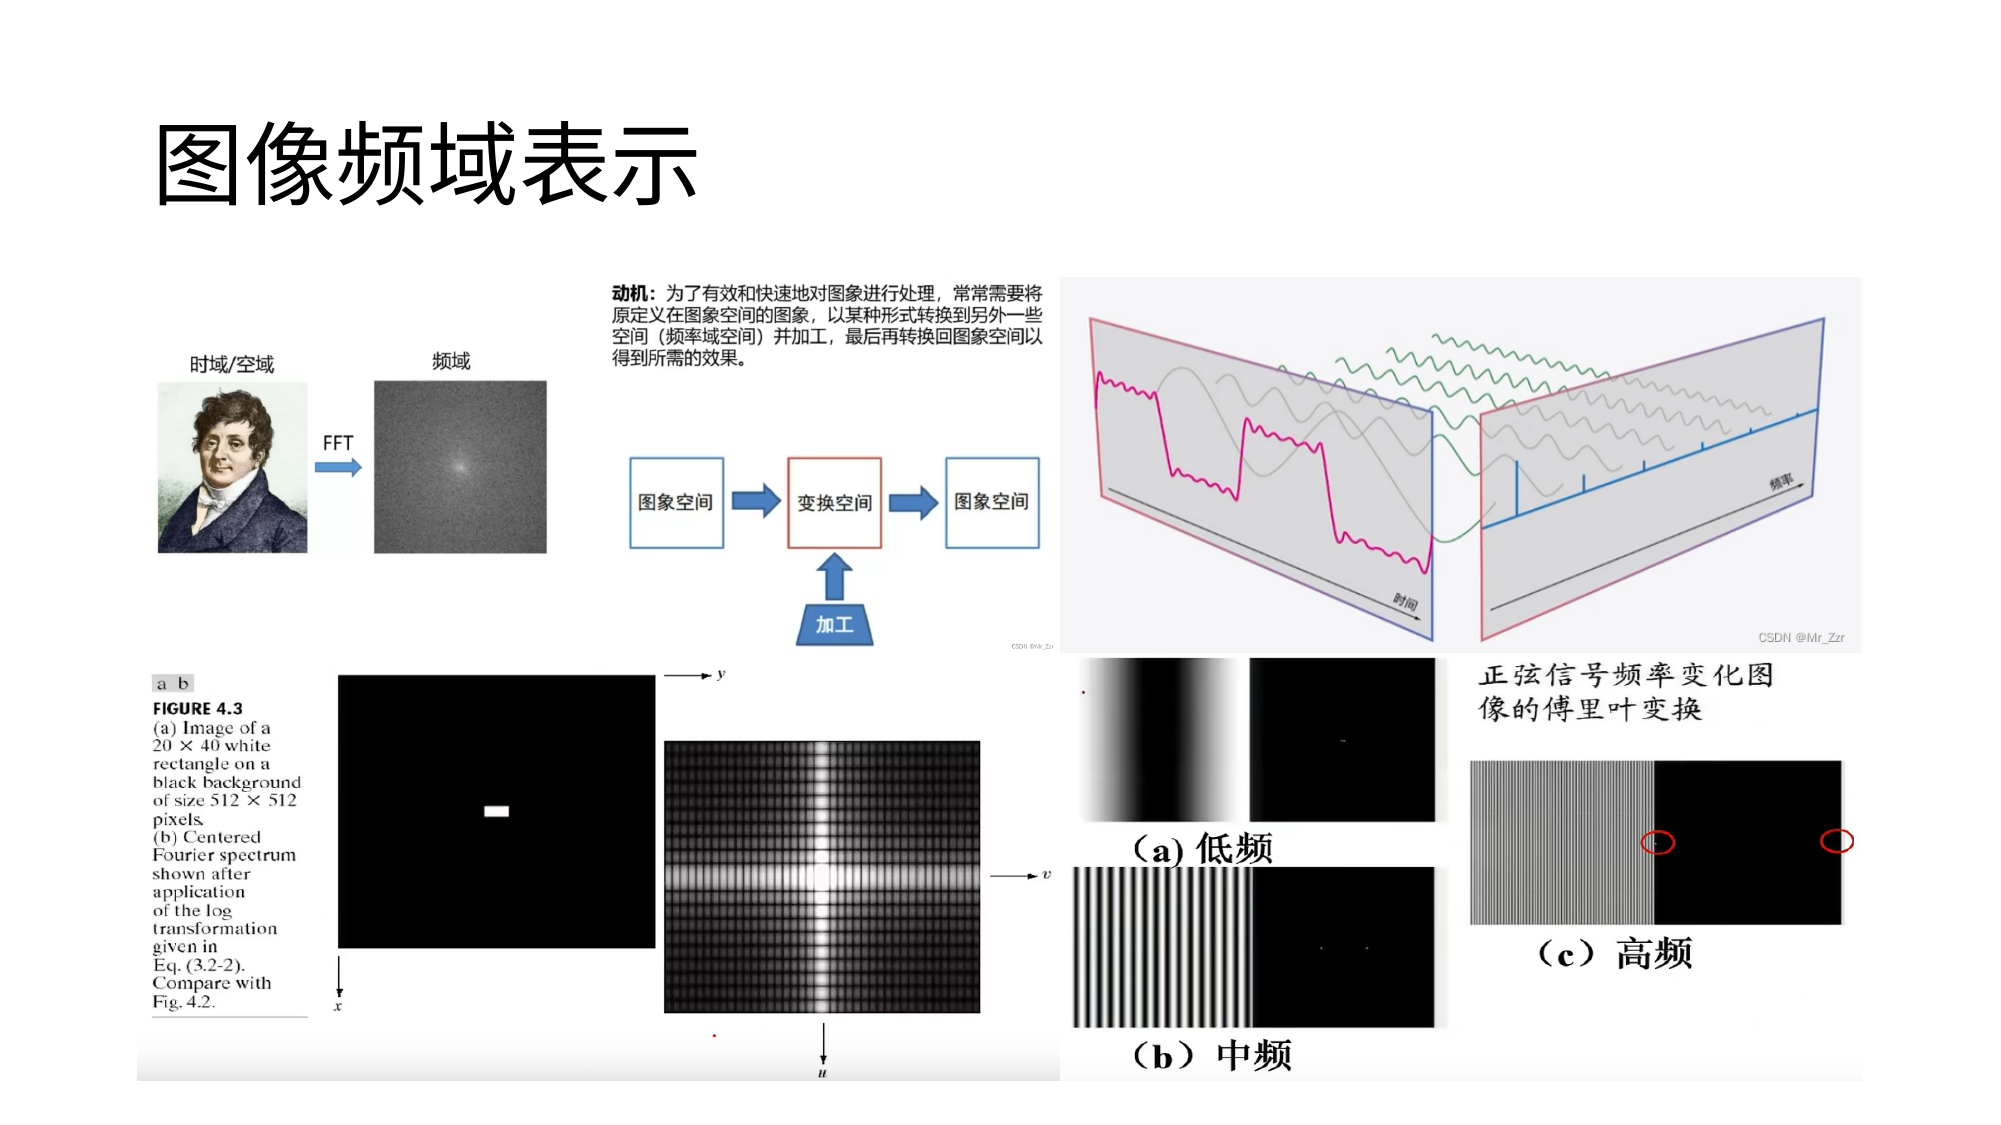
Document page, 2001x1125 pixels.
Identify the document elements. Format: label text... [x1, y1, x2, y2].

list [137, 277, 1060, 654]
picture [137, 277, 1863, 1081]
title 图像频域表示 [137, 59, 1863, 278]
